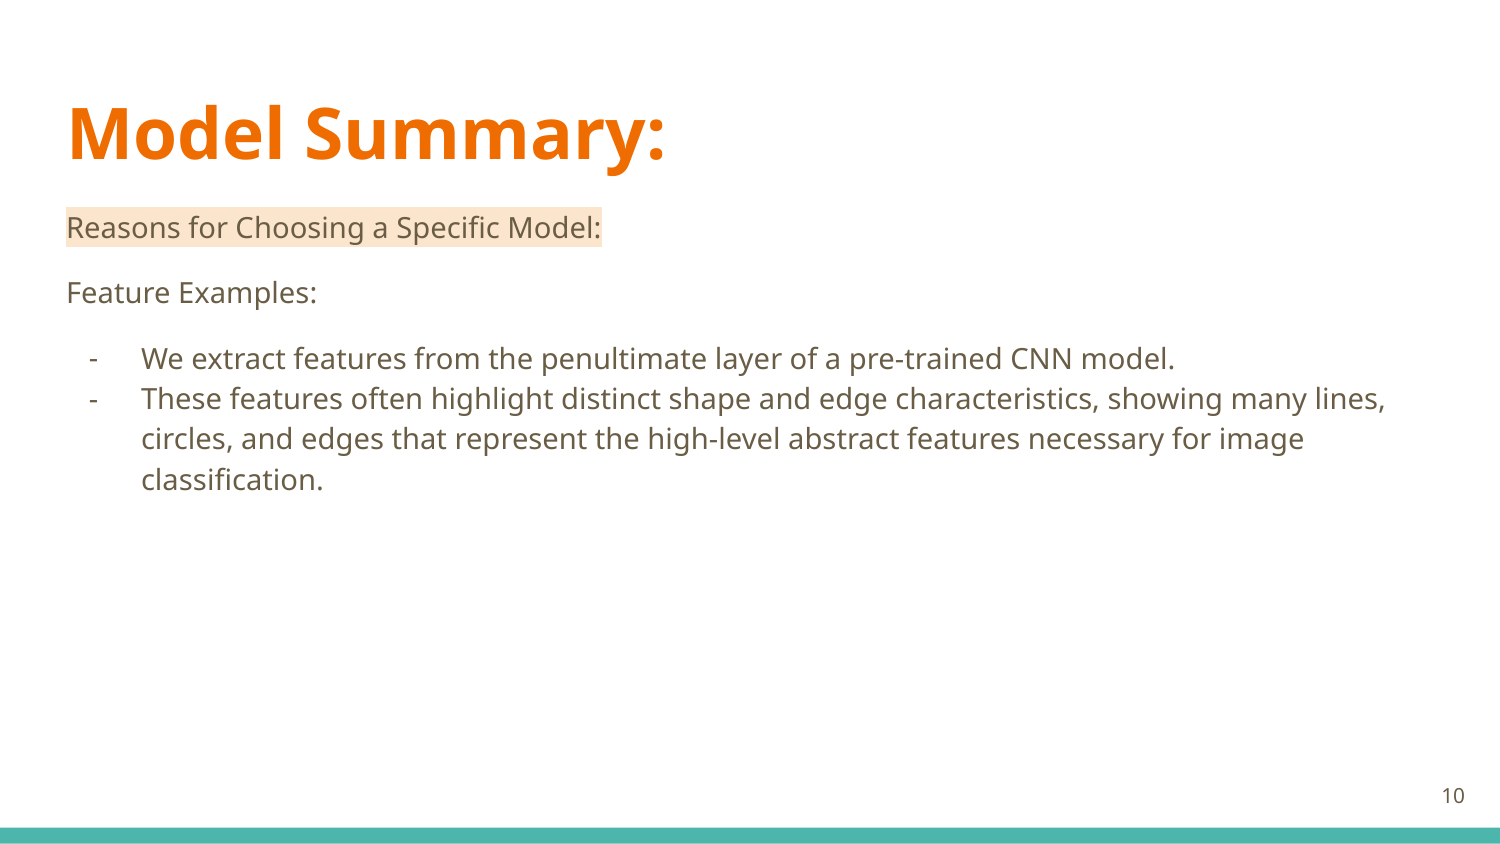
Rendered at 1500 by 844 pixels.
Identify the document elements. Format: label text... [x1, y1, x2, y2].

slide_number ‹#› [1389, 764, 1480, 830]
list Reasons for Choosing a Specific Model: Feature Examples: We extract features from the penultimate layer of a pre-trained CNN model. These features often highlight distinct shape and edge characteristics, showing many lines, circles, and edges that represent the high-level abstract features necessary for image classification. [51, 189, 1449, 731]
title Model Summary: [51, 72, 1449, 189]
